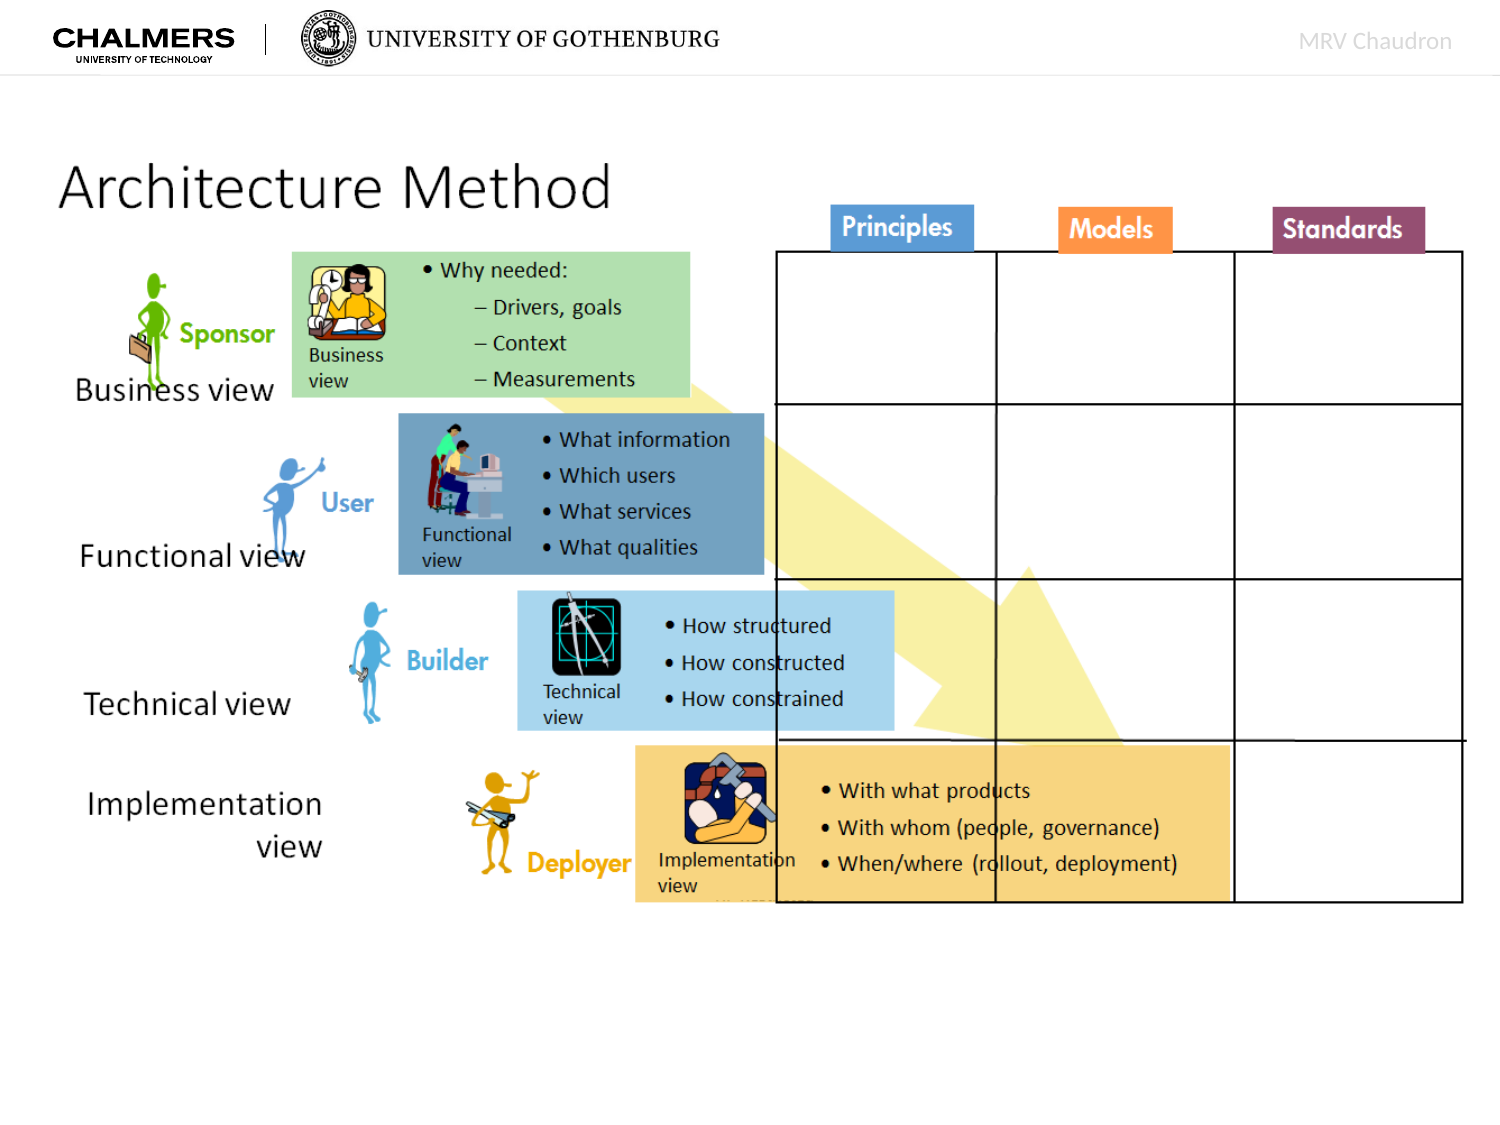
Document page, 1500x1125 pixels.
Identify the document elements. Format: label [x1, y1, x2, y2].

picture [301, 10, 720, 67]
picture [17, 125, 1468, 918]
